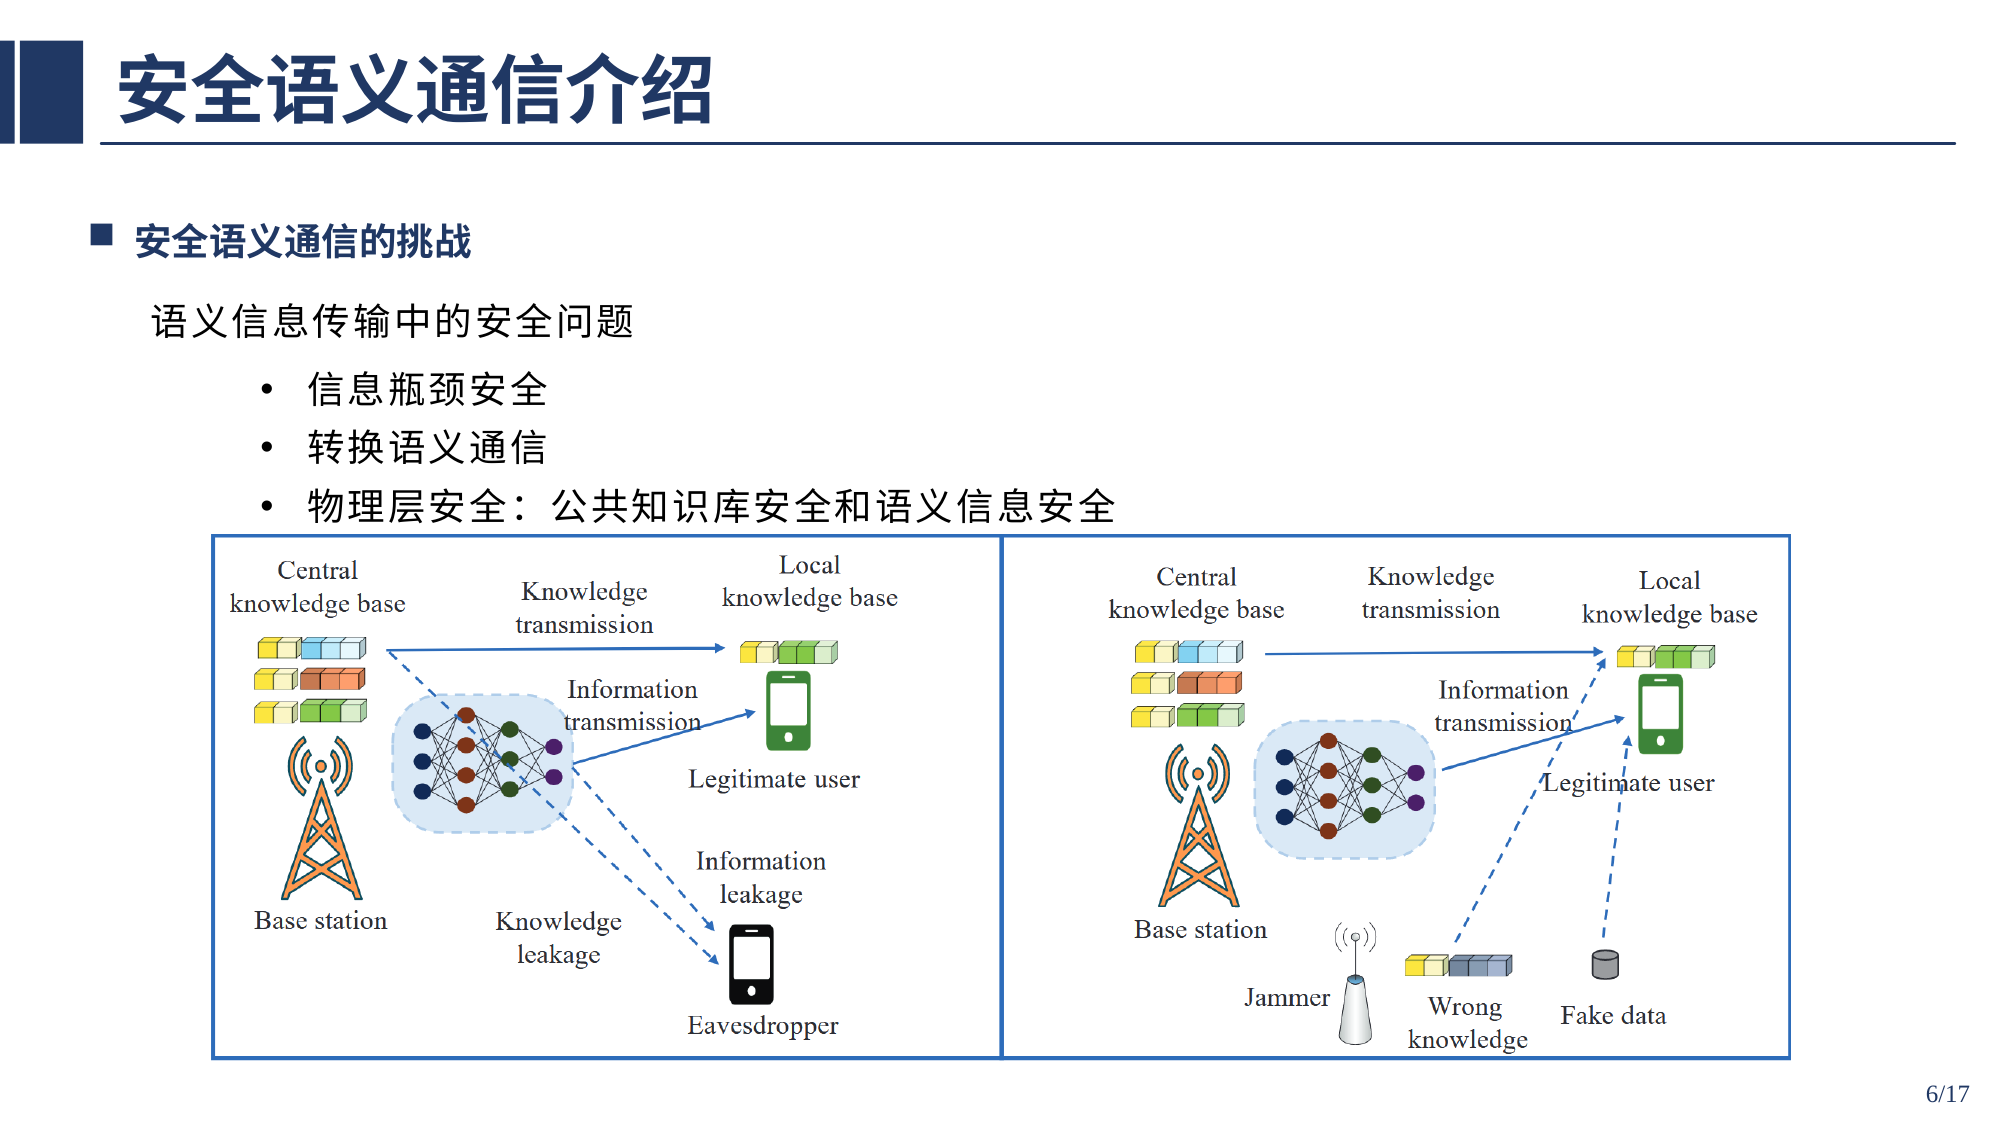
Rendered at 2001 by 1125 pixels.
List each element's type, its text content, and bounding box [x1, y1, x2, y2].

text_box 语义信息传输中的安全问题 [135, 290, 651, 351]
text_box 信息瓶颈安全 转换语义通信 物理层安全：公共知识库安全和语义信息安全 [245, 345, 1132, 531]
text_box 安全语义通信的挑战 [72, 210, 487, 271]
slide_number 6/17 [1535, 1062, 1986, 1123]
picture [209, 531, 1791, 1062]
title 安全语义通信介绍 [100, 33, 1191, 154]
